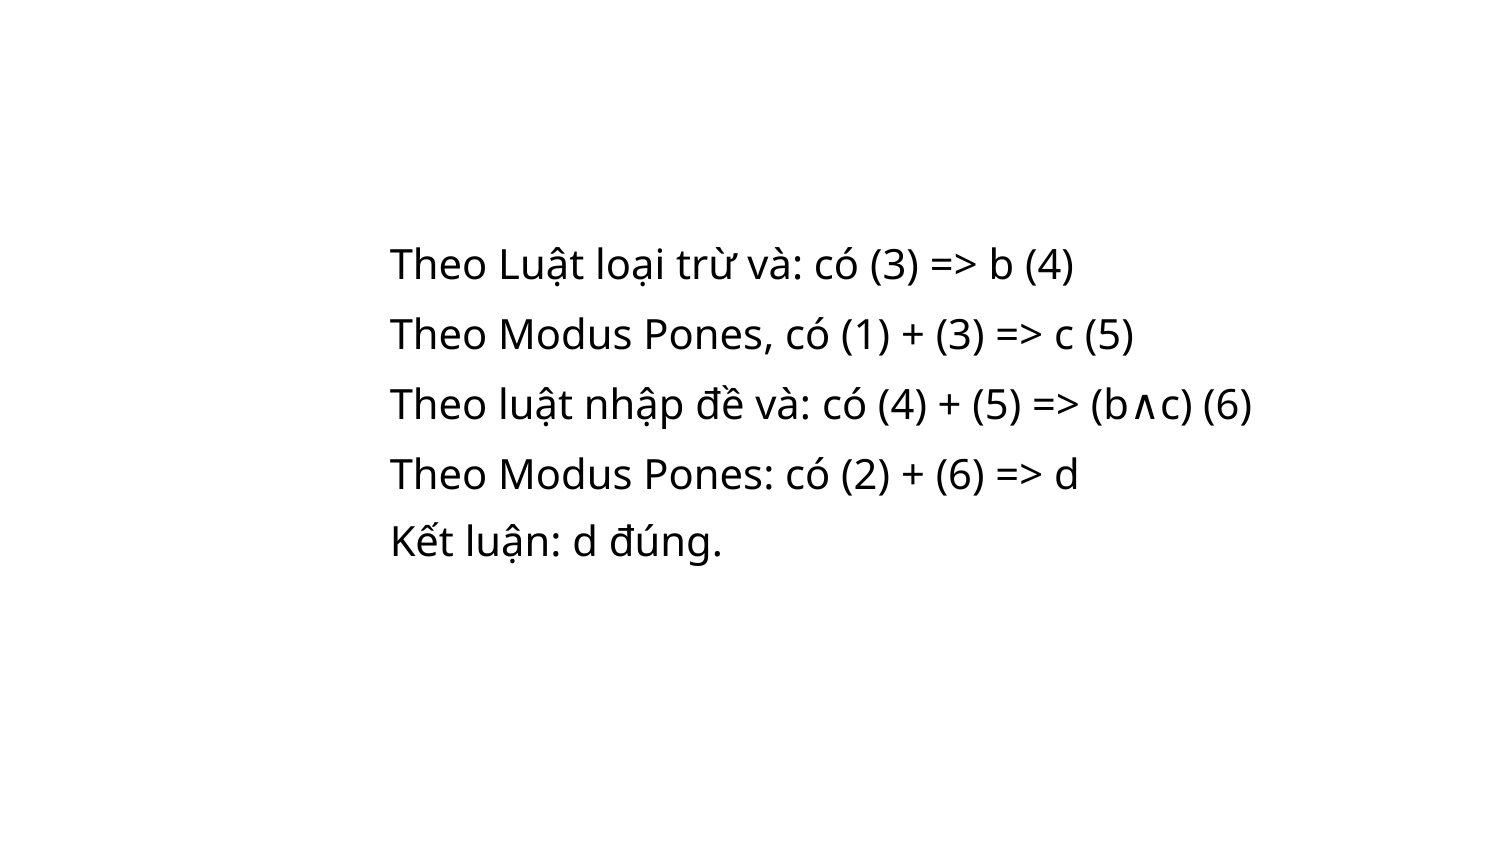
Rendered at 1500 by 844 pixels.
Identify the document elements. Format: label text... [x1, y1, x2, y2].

text_box Theo Luật loại trừ và: có (3) => b (4) Theo Modus Pones, có (1) + (3) => c (5) Theo luật nhập đề và: có (4) + (5) => (b∧c) (6) Theo Modus Pones: có (2) + (6) => d Kết luận: d đúng. [375, 227, 1388, 573]
